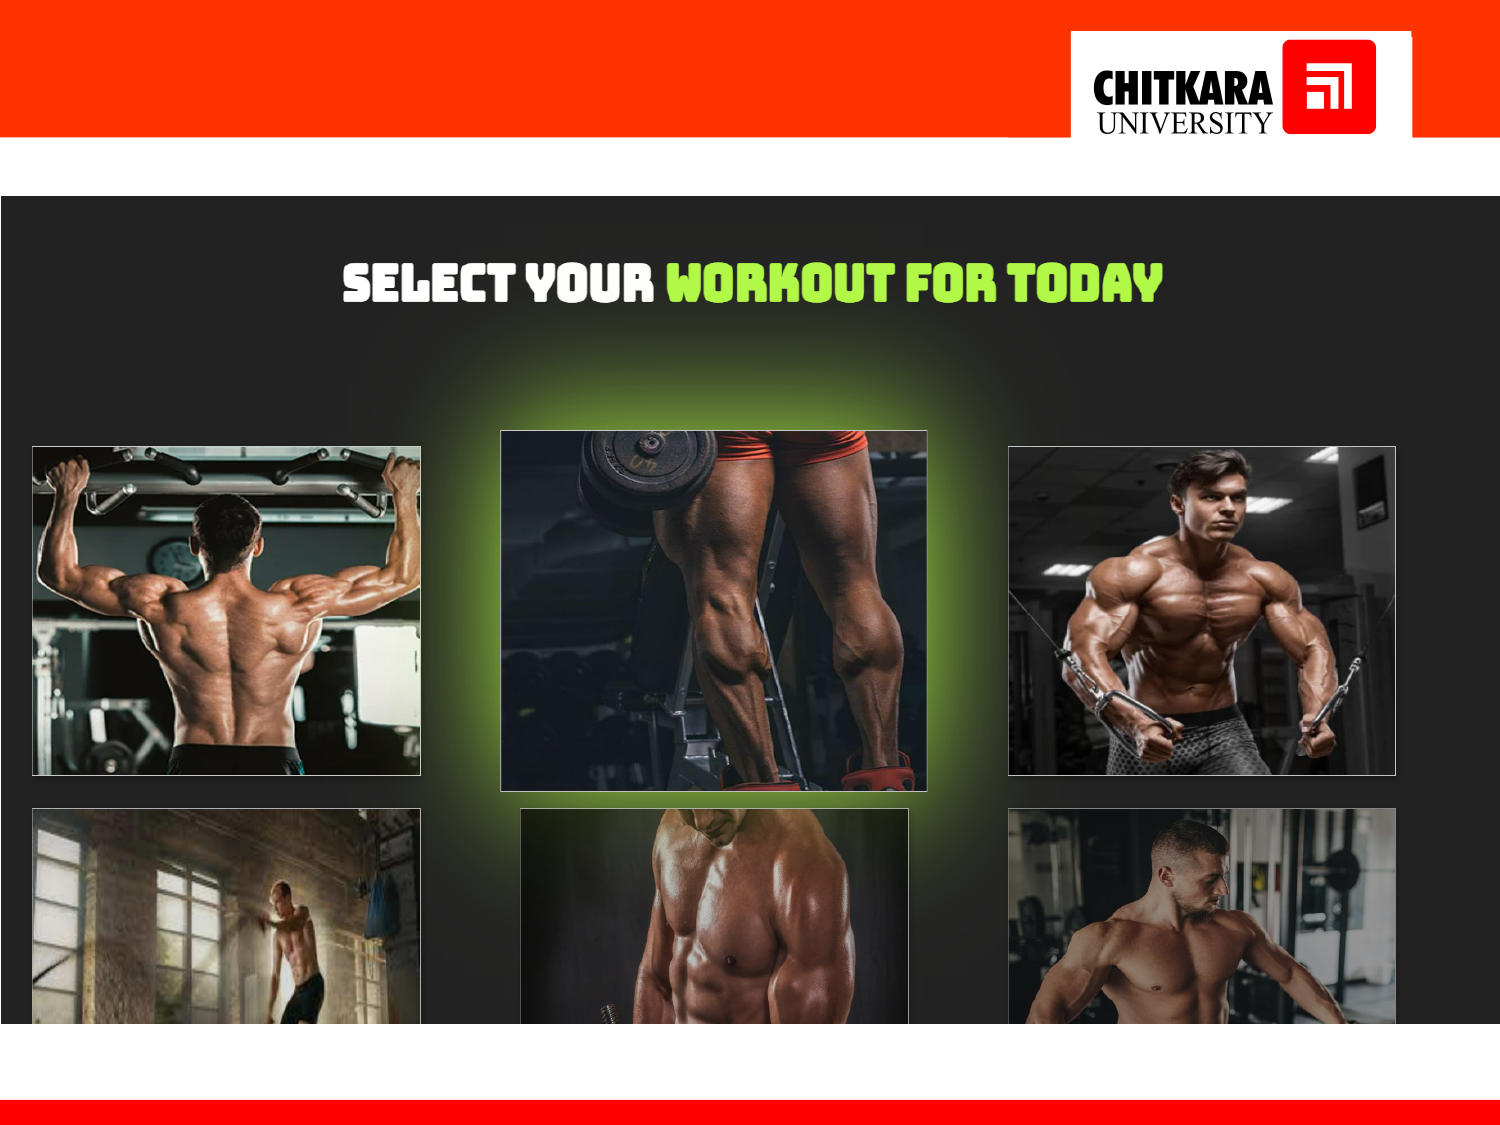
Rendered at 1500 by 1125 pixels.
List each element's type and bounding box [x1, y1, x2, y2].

picture [0, 195, 1500, 1024]
picture [1074, 37, 1391, 138]
